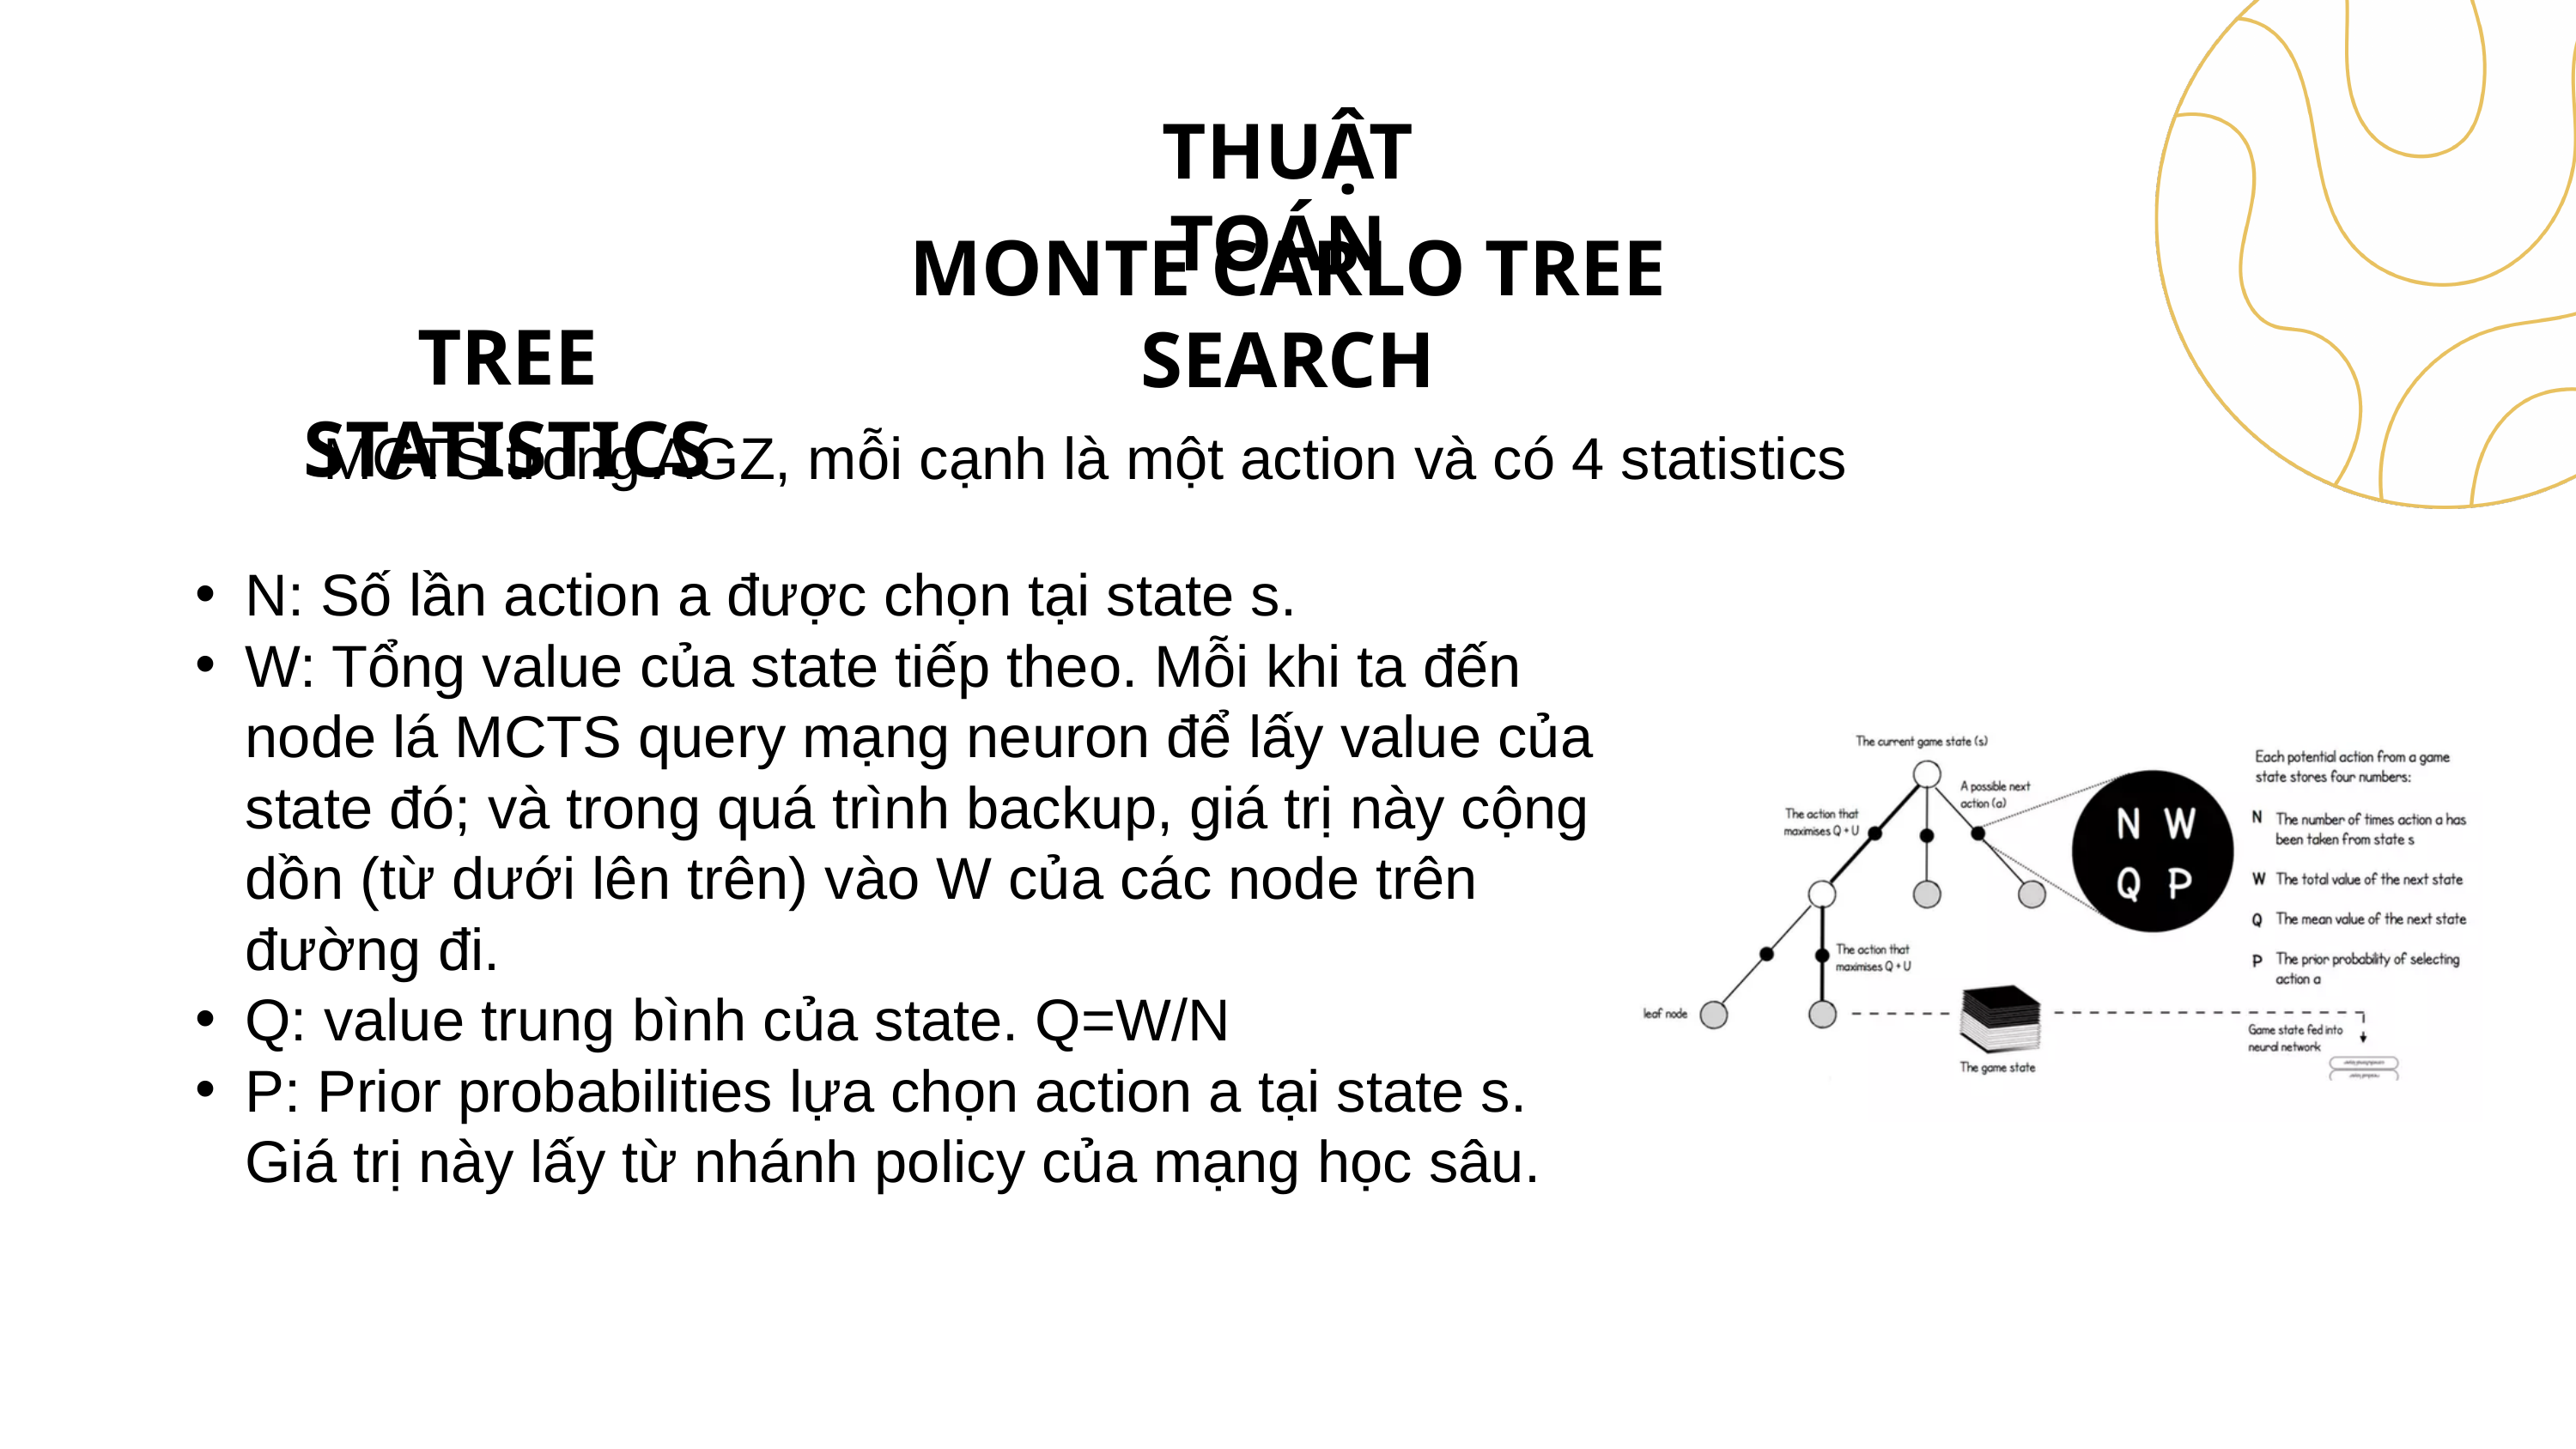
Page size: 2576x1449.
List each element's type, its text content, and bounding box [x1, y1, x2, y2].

text_box [2154, 0, 2576, 509]
text_box MCTS trong AGZ, mỗi cạnh là một action và có 4 statistics [318, 420, 1854, 492]
text_box N: Số lần action a được chọn tại state s. W: Tổng value của state tiếp theo. Mỗi khi ta đến node lá MCTS query mạng neuron để lấy value của state đó; và trong quá trình backup, giá trị này cộng dồn (từ dưới lên trên) vào W của các node trên đường đi. Q: value trung bình của state. Q=W/N P: Prior probabilities lựa chọn action a tại state s. Giá trị này lấy từ nhánh policy của mạng học sâu. [144, 557, 1612, 1266]
text_box [1618, 708, 2483, 1122]
text_box THUẬT TOÁN [1058, 102, 1518, 219]
text_box MONTE CARLO TREE SEARCH [816, 219, 1759, 403]
text_box TREE STATISTICS [232, 309, 784, 493]
